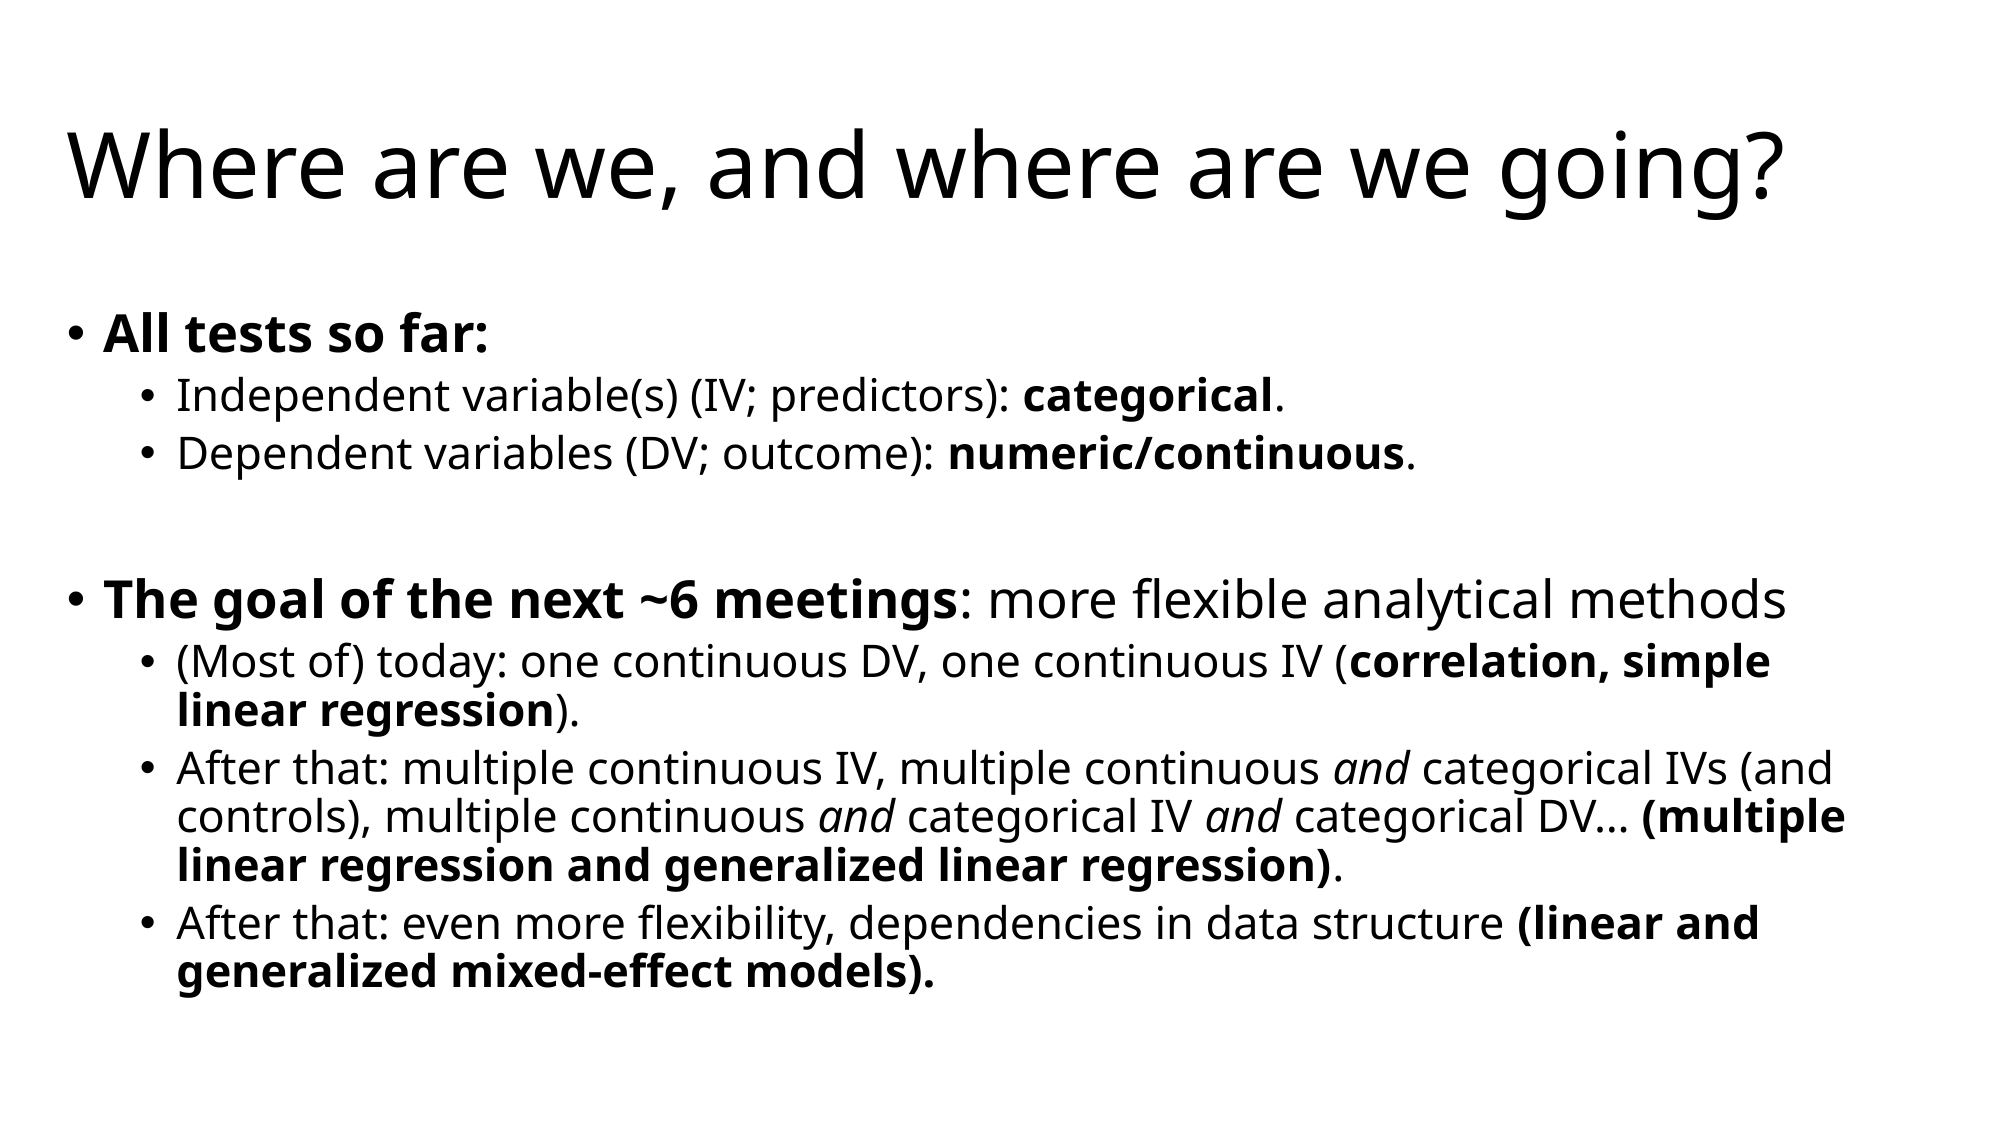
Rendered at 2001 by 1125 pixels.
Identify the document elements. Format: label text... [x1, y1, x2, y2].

title Where are we, and where are we going? [51, 59, 1863, 278]
list All tests so far: Independent variable(s) (IV; predictors): categorical. Dependent variables (DV; outcome): numeric/continuous. The goal of the next ~6 meetings: more flexible analytical methods (Most of) today: one continuous DV, one continuous IV (correlation, simple linear regression). After that: multiple continuous IV, multiple continuous and categorical IVs (and controls), multiple continuous and categorical IV and categorical DV… (multiple linear regression and generalized linear regression). After that: even more flexibility, dependencies in data structure (linear and generalized mixed-effect models). [51, 299, 1863, 1014]
